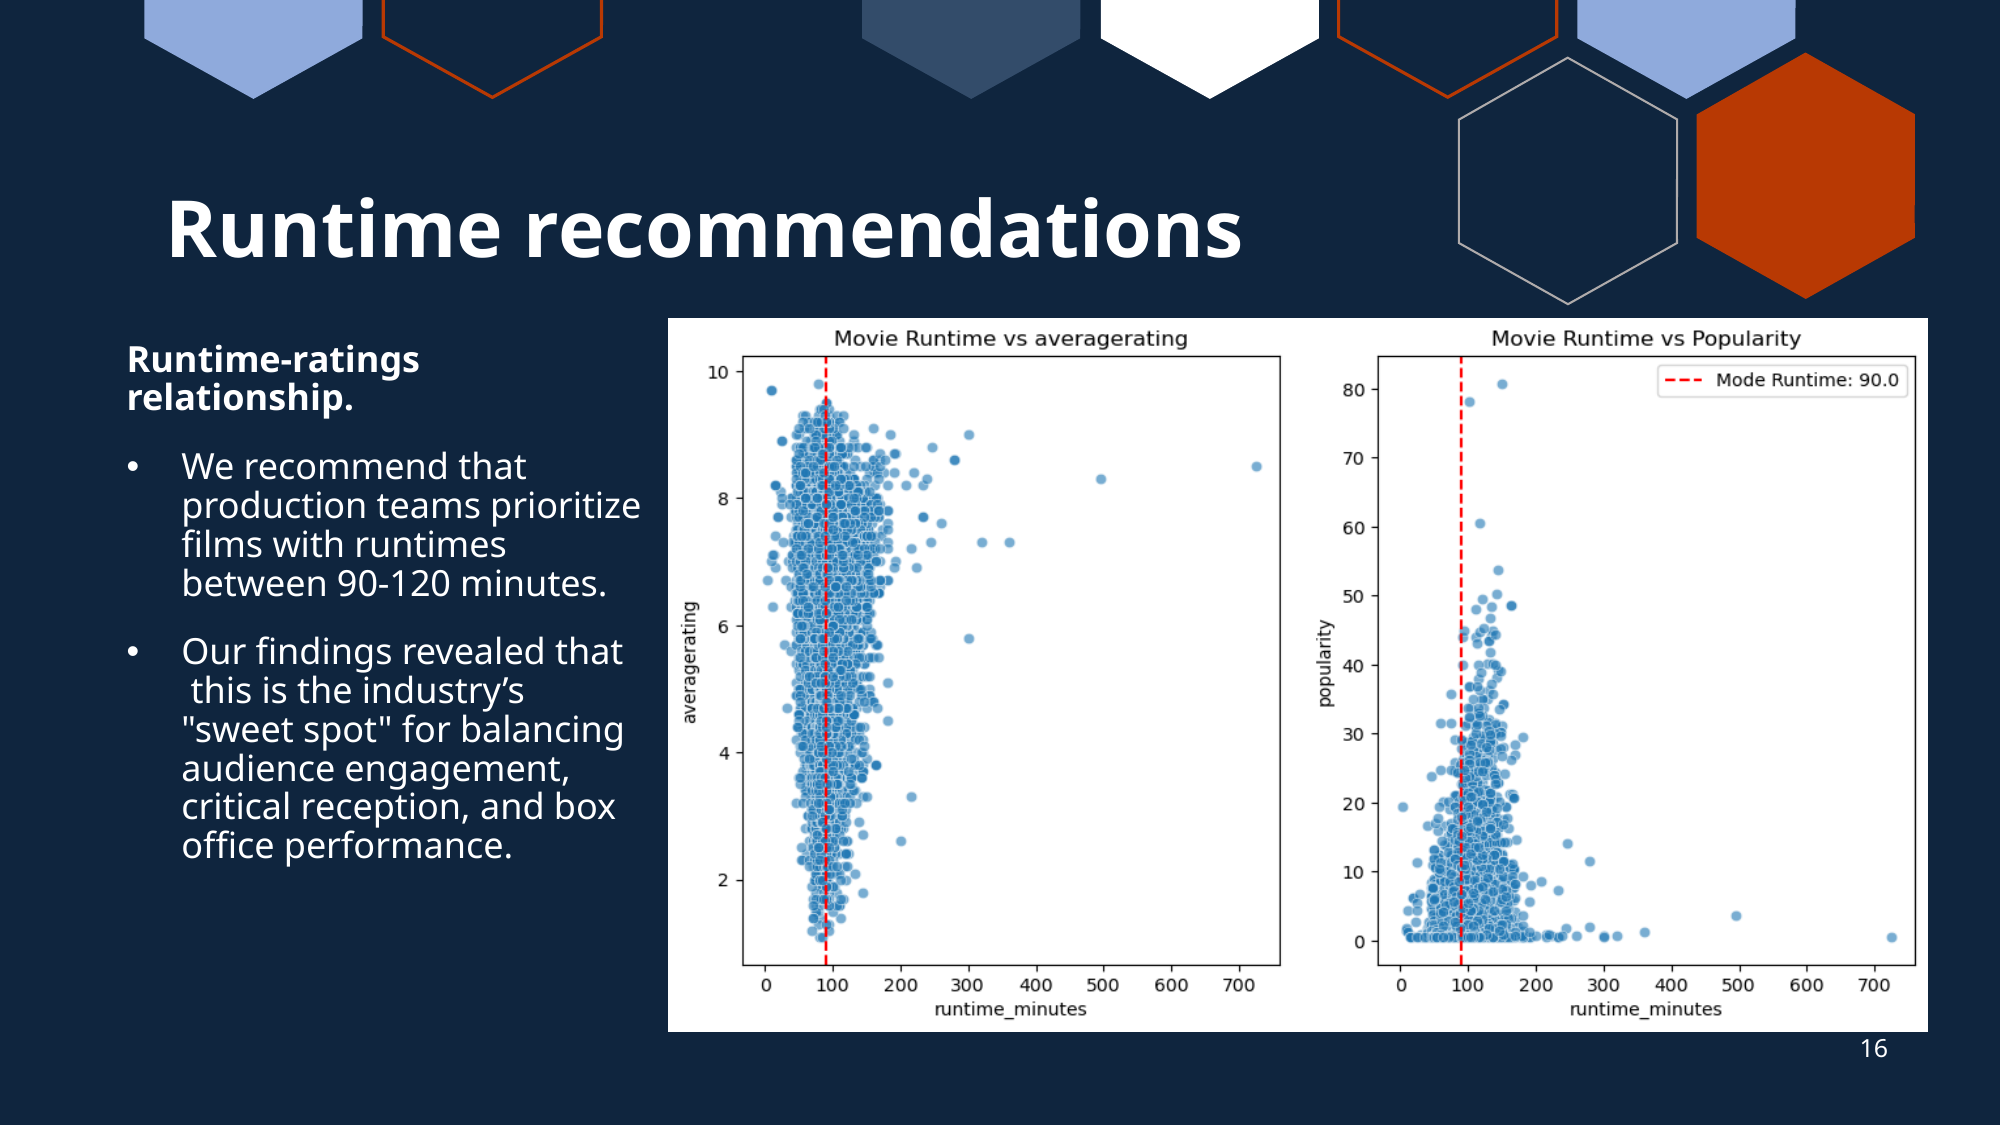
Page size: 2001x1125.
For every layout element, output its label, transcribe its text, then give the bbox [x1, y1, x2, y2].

text_box Runtime-ratings relationship. We recommend that production teams prioritize films with runtimes between 90-120 minutes. Our findings revealed that this is the industry’s "sweet spot" for balancing audience engagement, critical reception, and box office performance. [111, 333, 659, 1005]
slide_number 16 [1836, 1032, 1912, 1080]
title Runtime recommendations [150, 120, 1409, 282]
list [668, 318, 1928, 1032]
